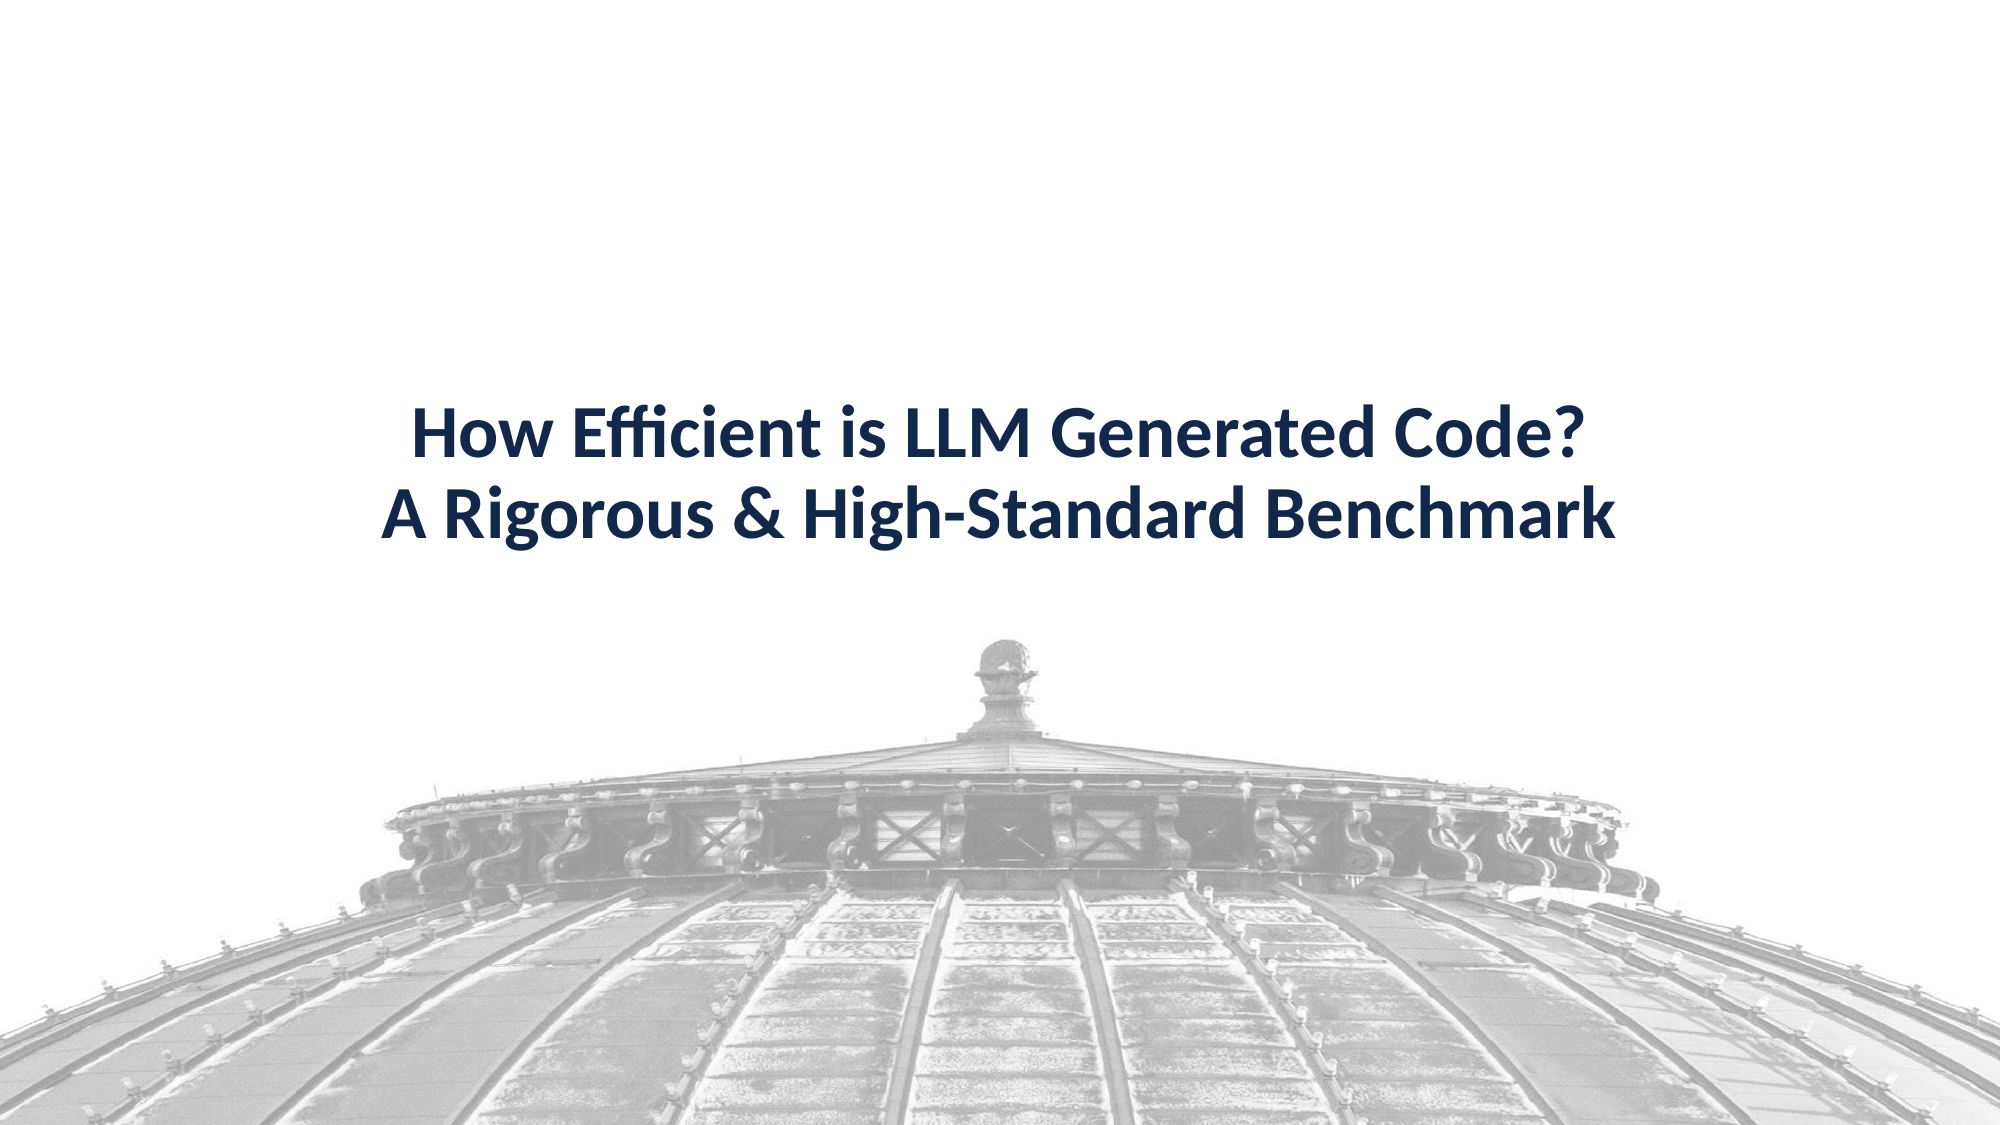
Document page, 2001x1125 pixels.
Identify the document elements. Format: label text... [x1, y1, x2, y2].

title How Efficient is LLM Generated Code? A Rigorous & High-Standard Benchmark [0, 0, 2000, 563]
picture [0, 563, 2000, 1125]
